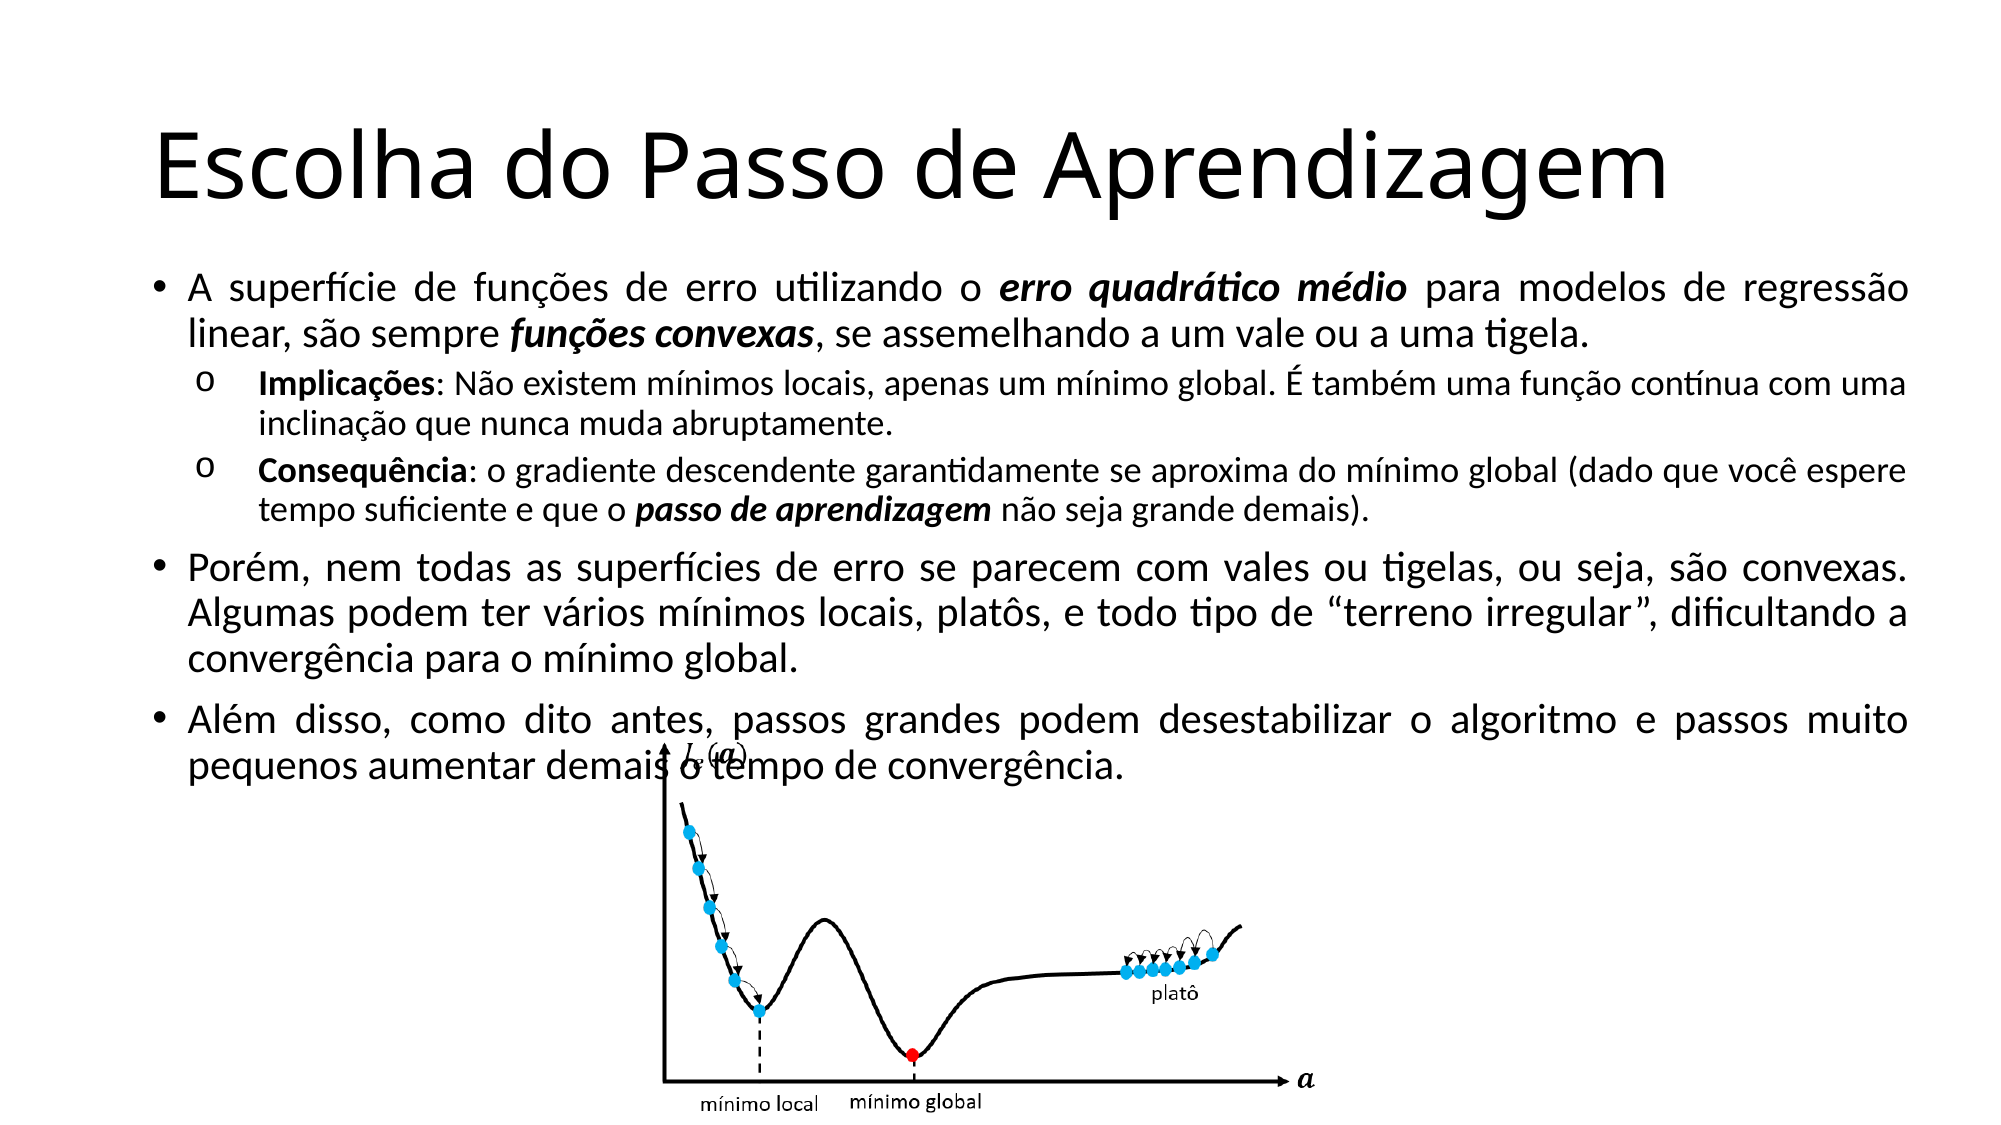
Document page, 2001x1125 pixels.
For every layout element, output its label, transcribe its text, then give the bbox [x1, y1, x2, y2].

picture [652, 737, 1323, 1114]
list A superfície de funções de erro utilizando o erro quadrático médio para modelos de regressão linear, são sempre funções convexas, se assemelhando a um vale ou a uma tigela. Implicações: Não existem mínimos locais, apenas um mínimo global. É também uma função contínua com uma inclinação que nunca muda abruptamente. Consequência: o gradiente descendente garantidamente se aproxima do mínimo global (dado que você espere tempo suficiente e que o passo de aprendizagem não seja grande demais). Porém, nem todas as superfícies de erro se parecem com vales ou tigelas, ou seja, são convexas. Algumas podem ter vários mínimos locais, platôs, e todo tipo de “terreno irregular”, dificultando a convergência para o mínimo global. Além disso, como dito antes, passos grandes podem desestabilizar o algoritmo e passos muito pequenos aumentar demais o tempo de convergência. [137, 257, 1925, 800]
title Escolha do Passo de Aprendizagem [137, 59, 1863, 257]
